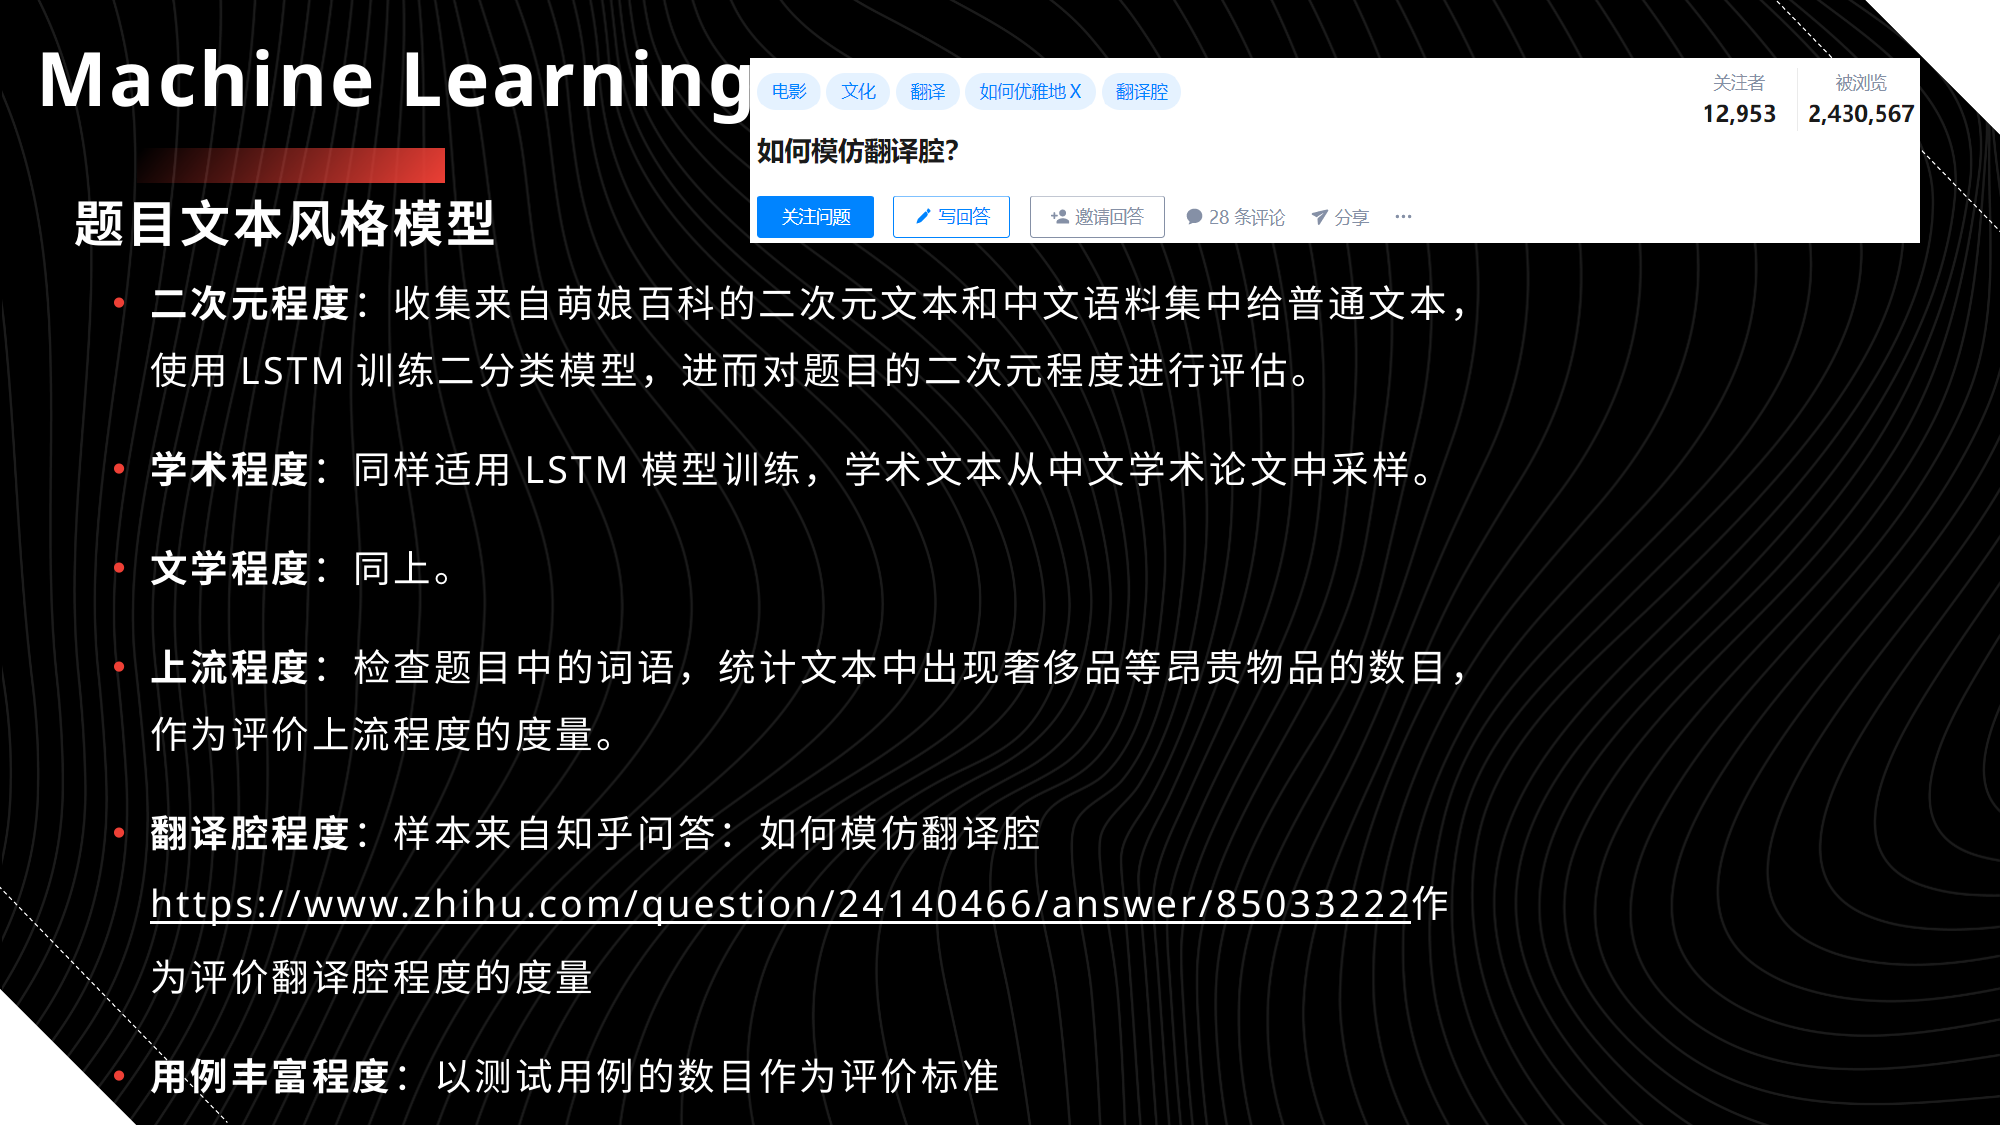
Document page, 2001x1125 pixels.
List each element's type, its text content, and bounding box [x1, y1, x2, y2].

list 题目文本风格模型 [59, 149, 787, 265]
text_box Machine Learning： [21, 34, 1089, 131]
picture [750, 58, 1920, 243]
list 二次元程度：收集来自萌娘百科的二次元文本和中文语料集中给普通文本，使用LSTM训练二分类模型，进而对题目的二次元程度进行评估。 学术程度：同样适用LSTM模型训练，学术文本从中文学术论文中采样。 文学程度：同上。 上流程度：检查题目中的词语，统计文本中出现奢侈品等昂贵物品的数目，作为评价上流程度的度量。 翻译腔程度：样本来自知乎问答：如何模仿翻译腔https://www.zhihu.com/question/24140466/answer/85033222作为评价翻译腔程度的度量 用例丰富程度：以测试用例的数目作为评价标准 [97, 257, 1476, 1106]
